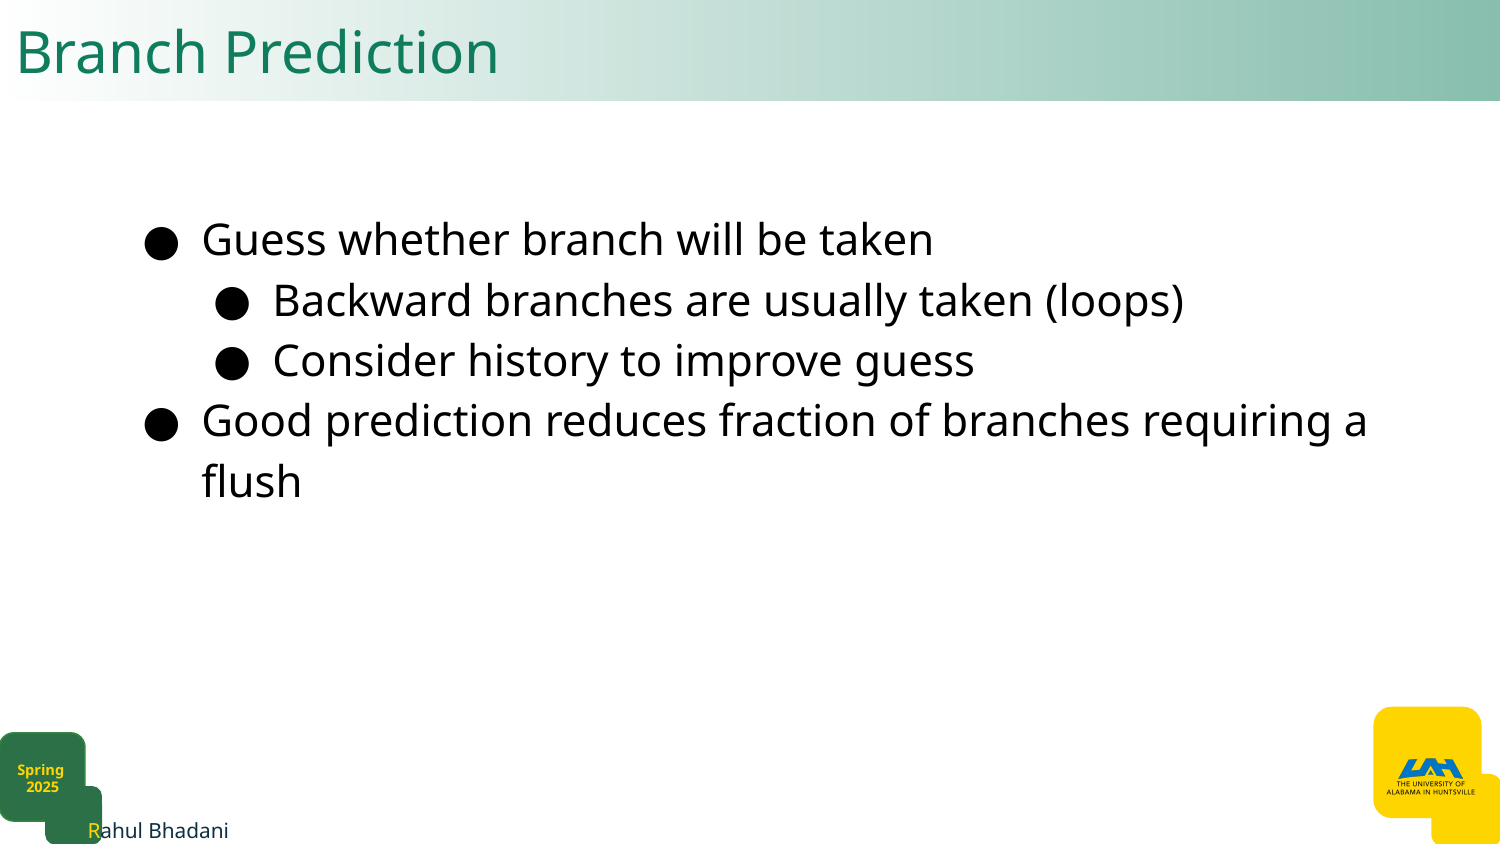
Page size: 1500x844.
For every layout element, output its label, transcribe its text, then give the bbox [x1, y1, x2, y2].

title Branch Prediction​ [0, 0, 1500, 101]
picture [1386, 758, 1475, 795]
list Guess whether branch will be taken​ Backward branches are usually taken (loops)​ Consider history to improve guess​ Good prediction reduces fraction of branches requiring a flush ​ [51, 189, 1449, 750]
